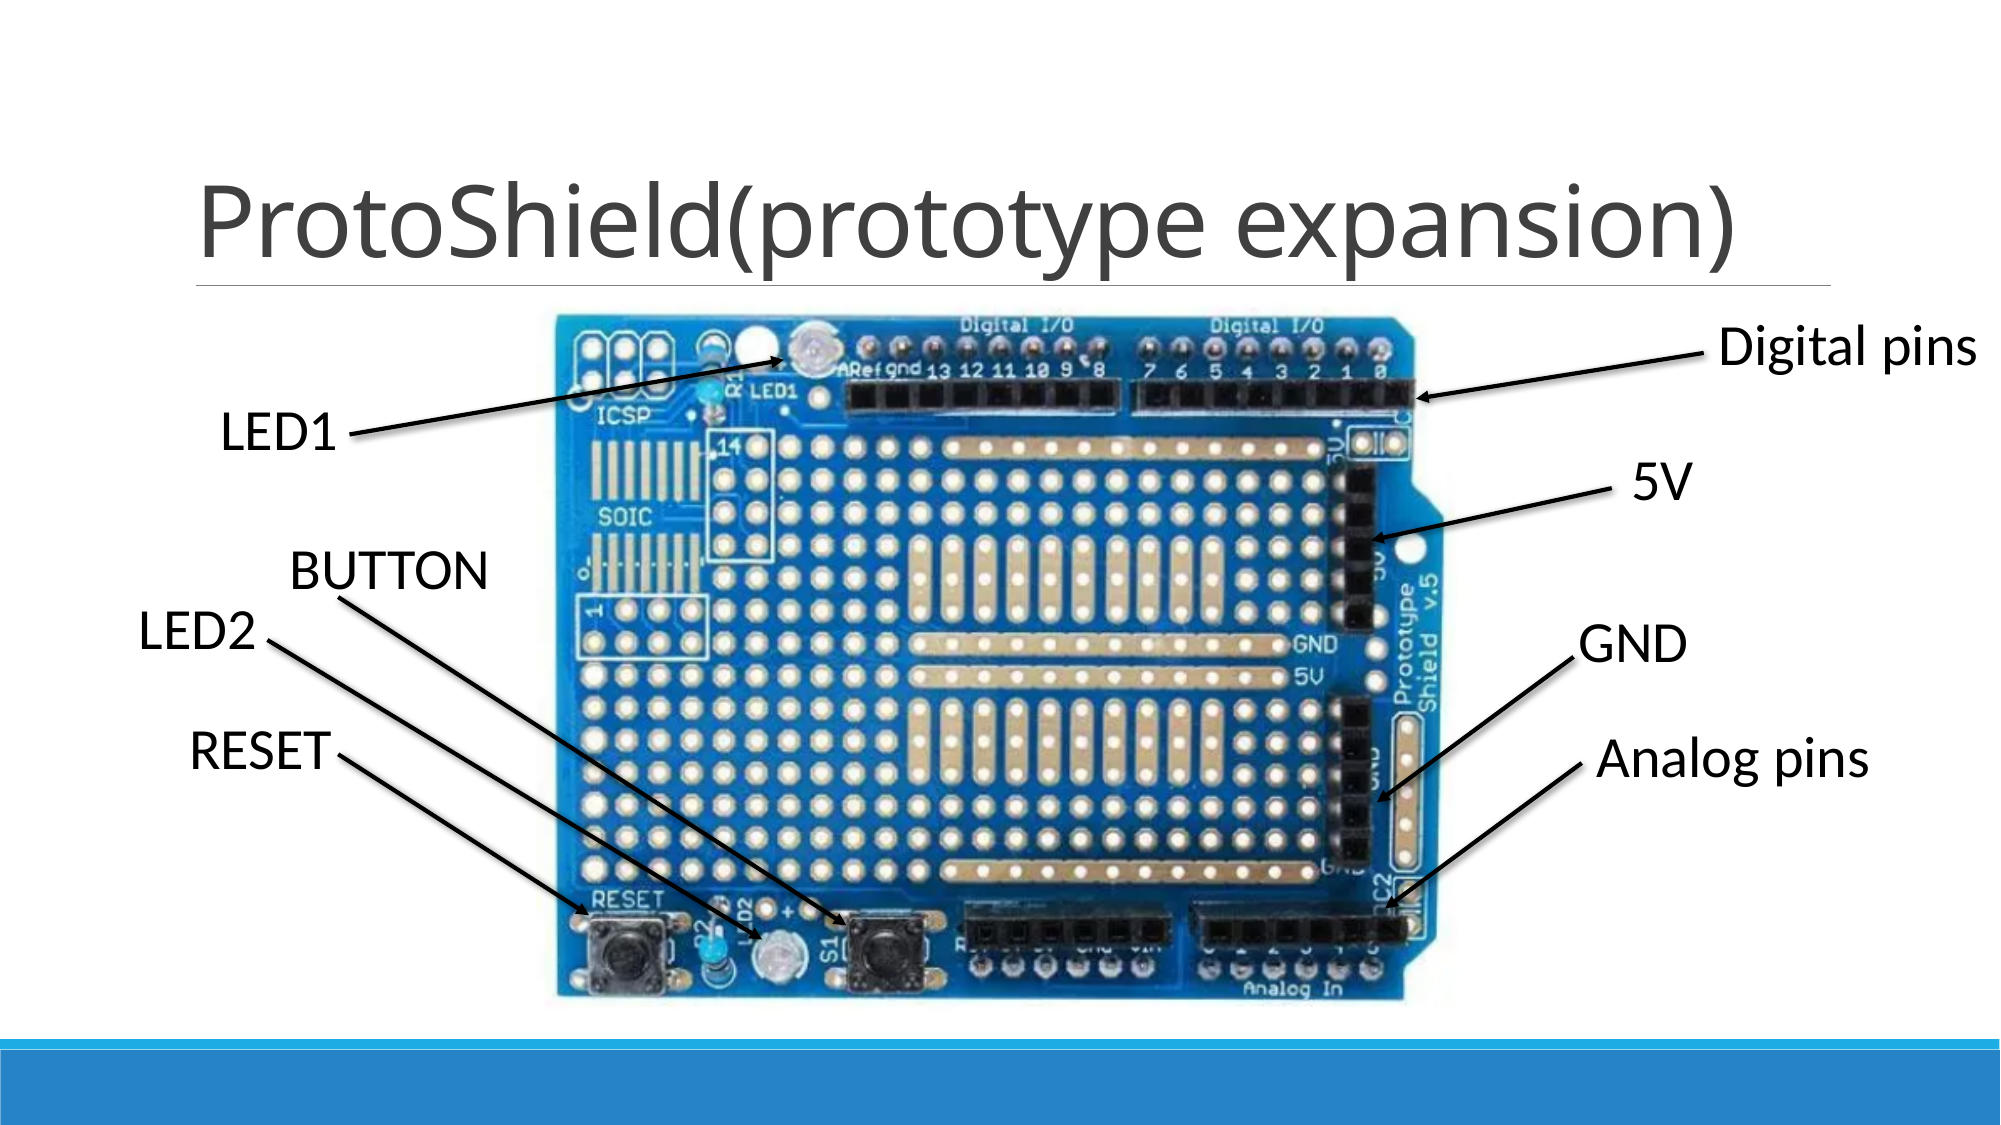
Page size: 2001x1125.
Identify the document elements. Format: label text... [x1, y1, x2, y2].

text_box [266, 639, 763, 940]
text_box LED1 [205, 384, 403, 470]
title ProtoShield(prototype expansion) [180, 47, 1830, 285]
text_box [1370, 487, 1613, 541]
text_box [1415, 352, 1705, 400]
text_box 5V [1616, 434, 1767, 520]
text_box LED2 [123, 583, 321, 669]
text_box BUTTON [274, 524, 508, 609]
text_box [1384, 762, 1583, 909]
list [536, 298, 1474, 1016]
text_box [337, 596, 847, 926]
text_box Analog pins [1581, 711, 1903, 797]
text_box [348, 359, 785, 435]
text_box RESET [174, 704, 264, 789]
text_box GND [1563, 597, 1761, 682]
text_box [1376, 656, 1575, 803]
text_box Digital pins [1703, 299, 2000, 384]
